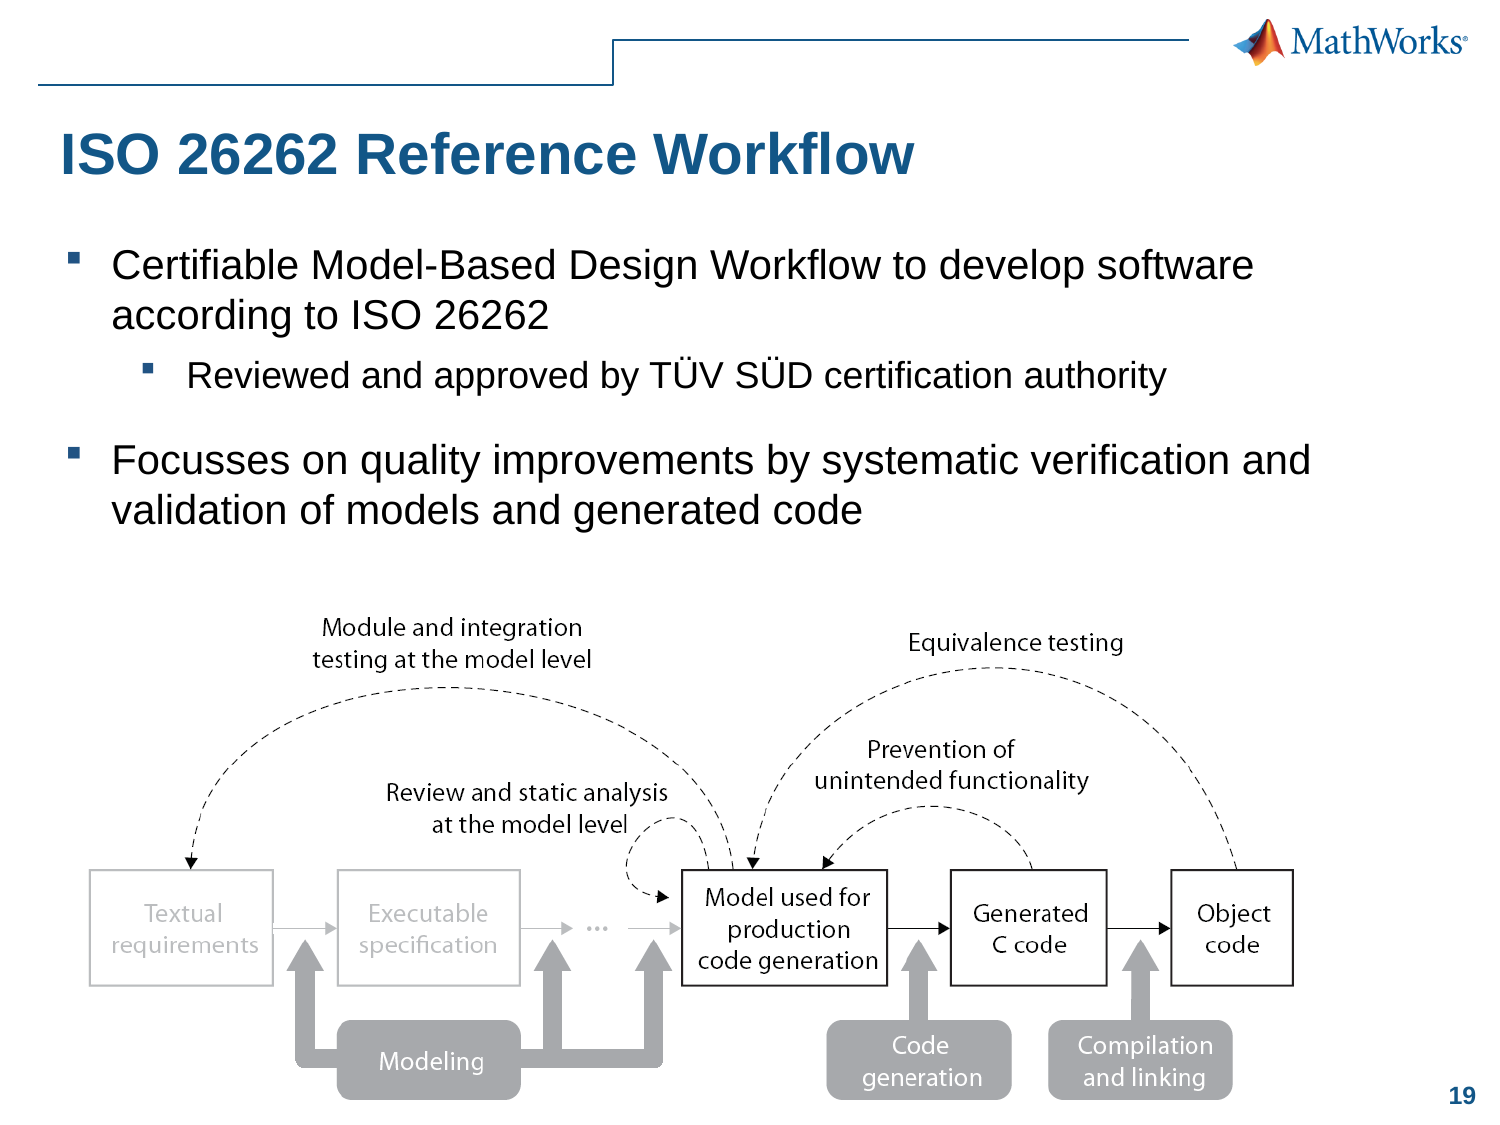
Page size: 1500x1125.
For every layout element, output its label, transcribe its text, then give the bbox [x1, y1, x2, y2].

picture [79, 587, 1308, 1121]
text_box Certifiable Model-Based Design Workflow to develop software according to ISO 26262 Reviewed and approved by TÜV SÜD certification authority Focusses on quality improvements by systematic verification and validation of models and generated code [50, 230, 1425, 478]
title ISO 26262 Reference Workflow [45, 108, 1493, 296]
picture [1226, 7, 1483, 78]
